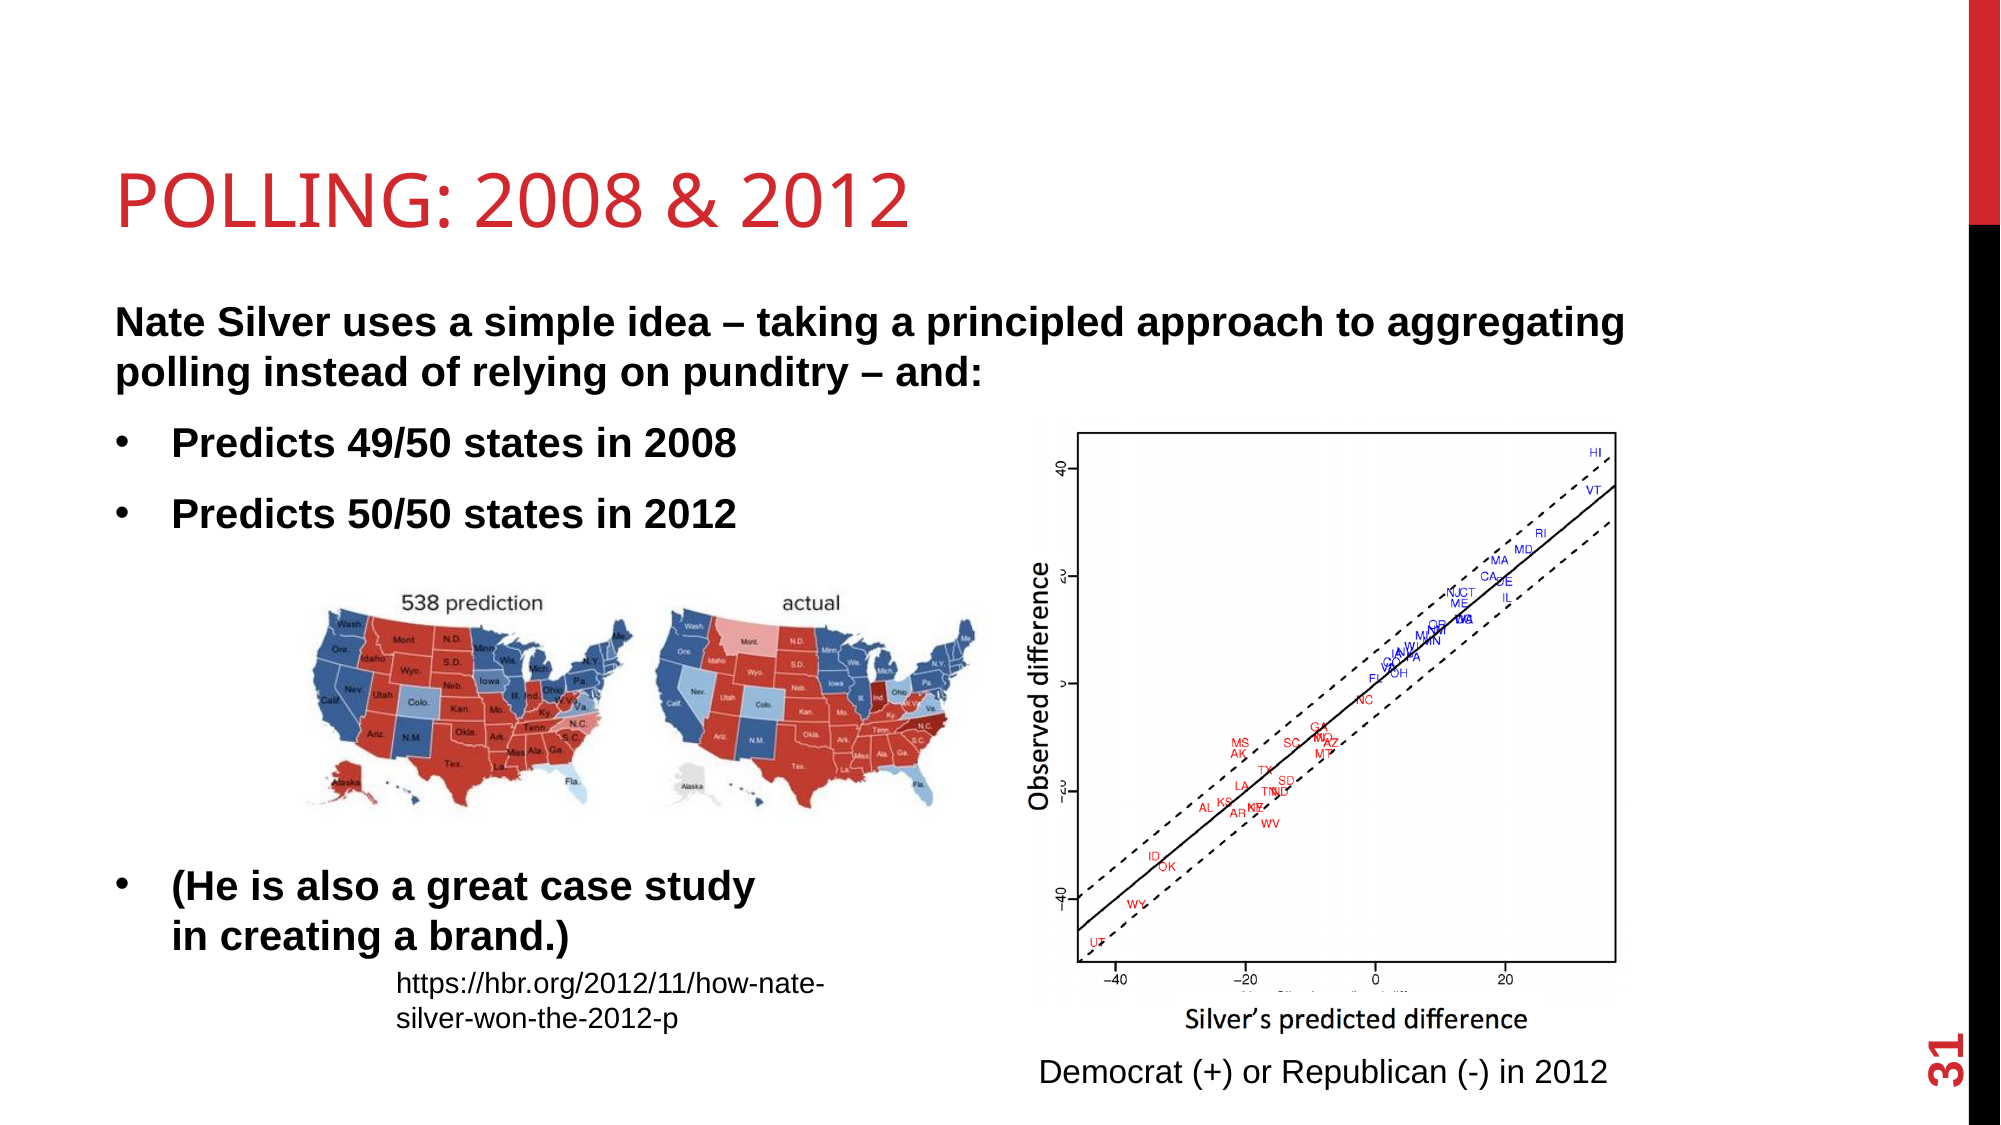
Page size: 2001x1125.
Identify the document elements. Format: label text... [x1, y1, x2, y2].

picture [292, 576, 998, 848]
text_box https://hbr.org/2012/11/how-nate-silver-won-the-2012-p [381, 957, 919, 1043]
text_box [1023, 422, 1627, 1099]
slide_number ‹#› [1903, 887, 1984, 1104]
list Nate Silver uses a simple idea – taking a principled approach to aggregating polling instead of relying on punditry – and: Predicts 49/50 states in 2008 Predicts 50/50 states in 2012 (He is also a great case study in creating a brand.) [99, 287, 1767, 1005]
title POLLING: 2008 & 2012 [99, 25, 1367, 250]
